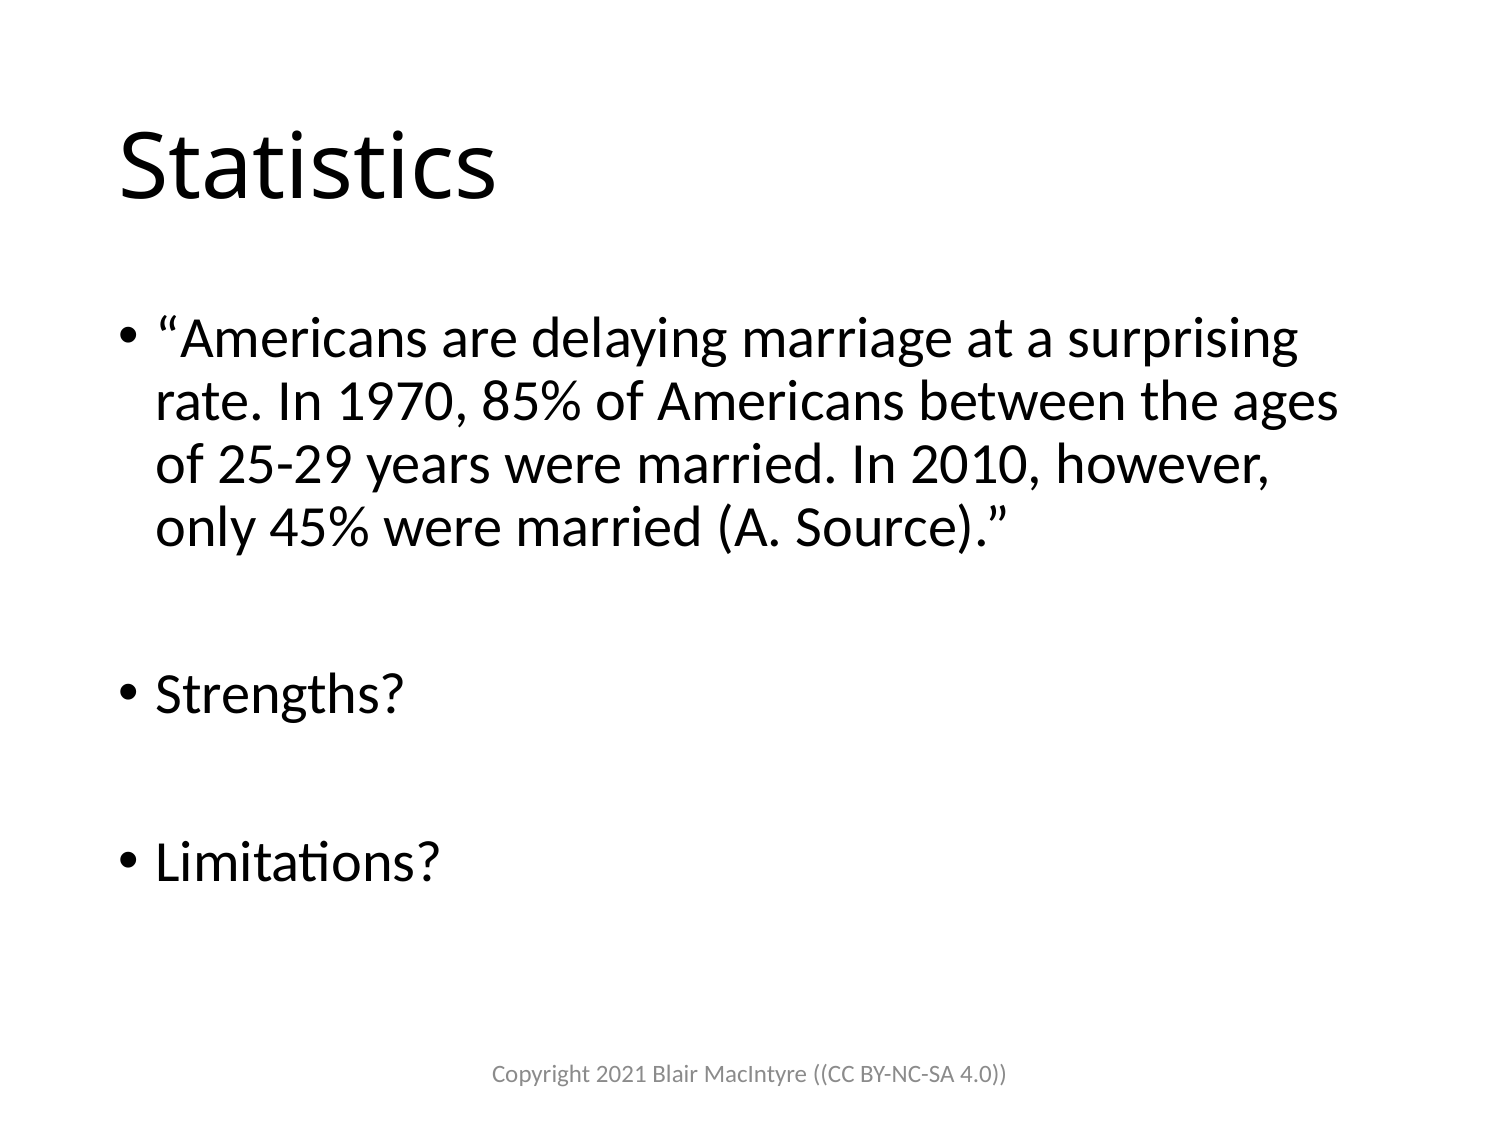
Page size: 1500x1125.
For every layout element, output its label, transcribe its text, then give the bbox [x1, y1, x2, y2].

list “Americans are delaying marriage at a surprising rate. In 1970, 85% of Americans between the ages of 25-29 years were married. In 2010, however, only 45% were married (A. Source).” Strengths? Limitations? [103, 299, 1397, 1014]
footer Copyright 2021 Blair MacIntyre ((CC BY-NC-SA 4.0)) [461, 1042, 1039, 1103]
title Statistics [103, 59, 1397, 278]
